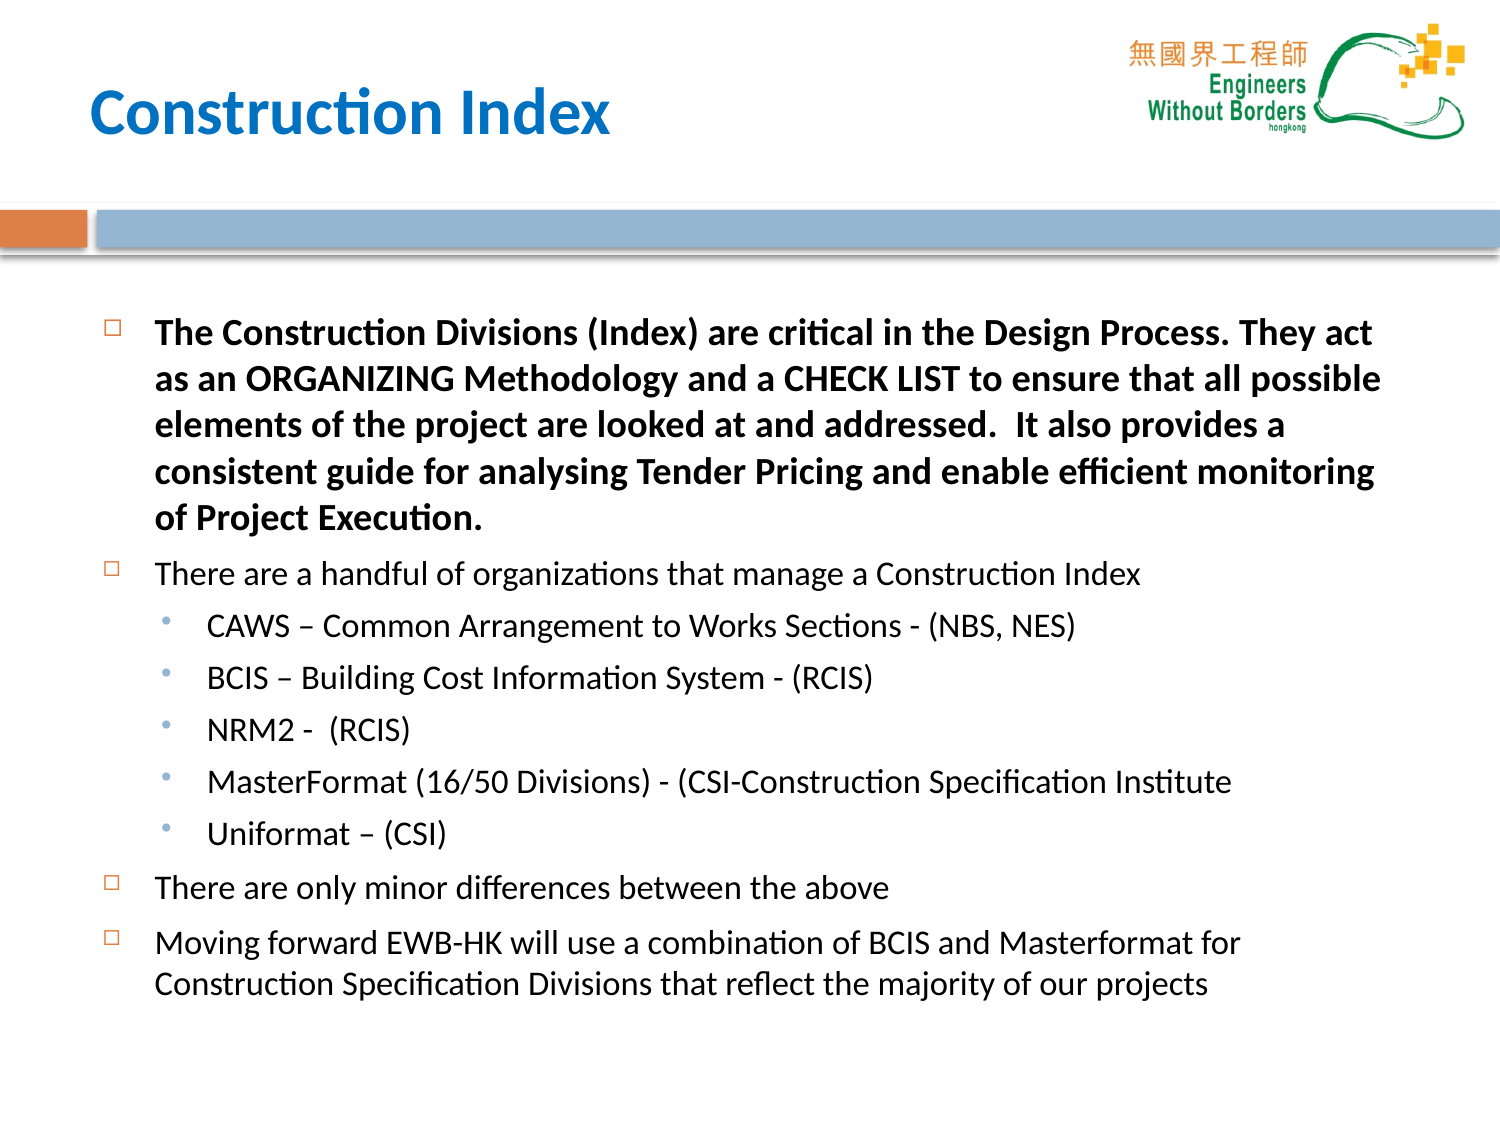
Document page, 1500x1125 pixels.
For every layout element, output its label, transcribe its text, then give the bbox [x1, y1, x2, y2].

title Construction Index [75, 39, 1153, 155]
list The Construction Divisions (Index) are critical in the Design Process. They act as an ORGANIZING Methodology and a CHECK LIST to ensure that all possible elements of the project are looked at and addressed. It also provides a consistent guide for analysing Tender Pricing and enable efficient monitoring of Project Execution. There are a handful of organizations that manage a Construction Index CAWS – Common Arrangement to Works Sections - (NBS, NES) BCIS – Building Cost Information System - (RCIS) NRM2 - (RCIS) MasterFormat (16/50 Divisions) - (CSI-Construction Specification Institute Uniformat – (CSI) There are only minor differences between the above Moving forward EWB-HK will use a combination of BCIS and Masterformat for Construction Specification Divisions that reflect the majority of our projects [87, 299, 1400, 1013]
picture [1128, 14, 1471, 149]
